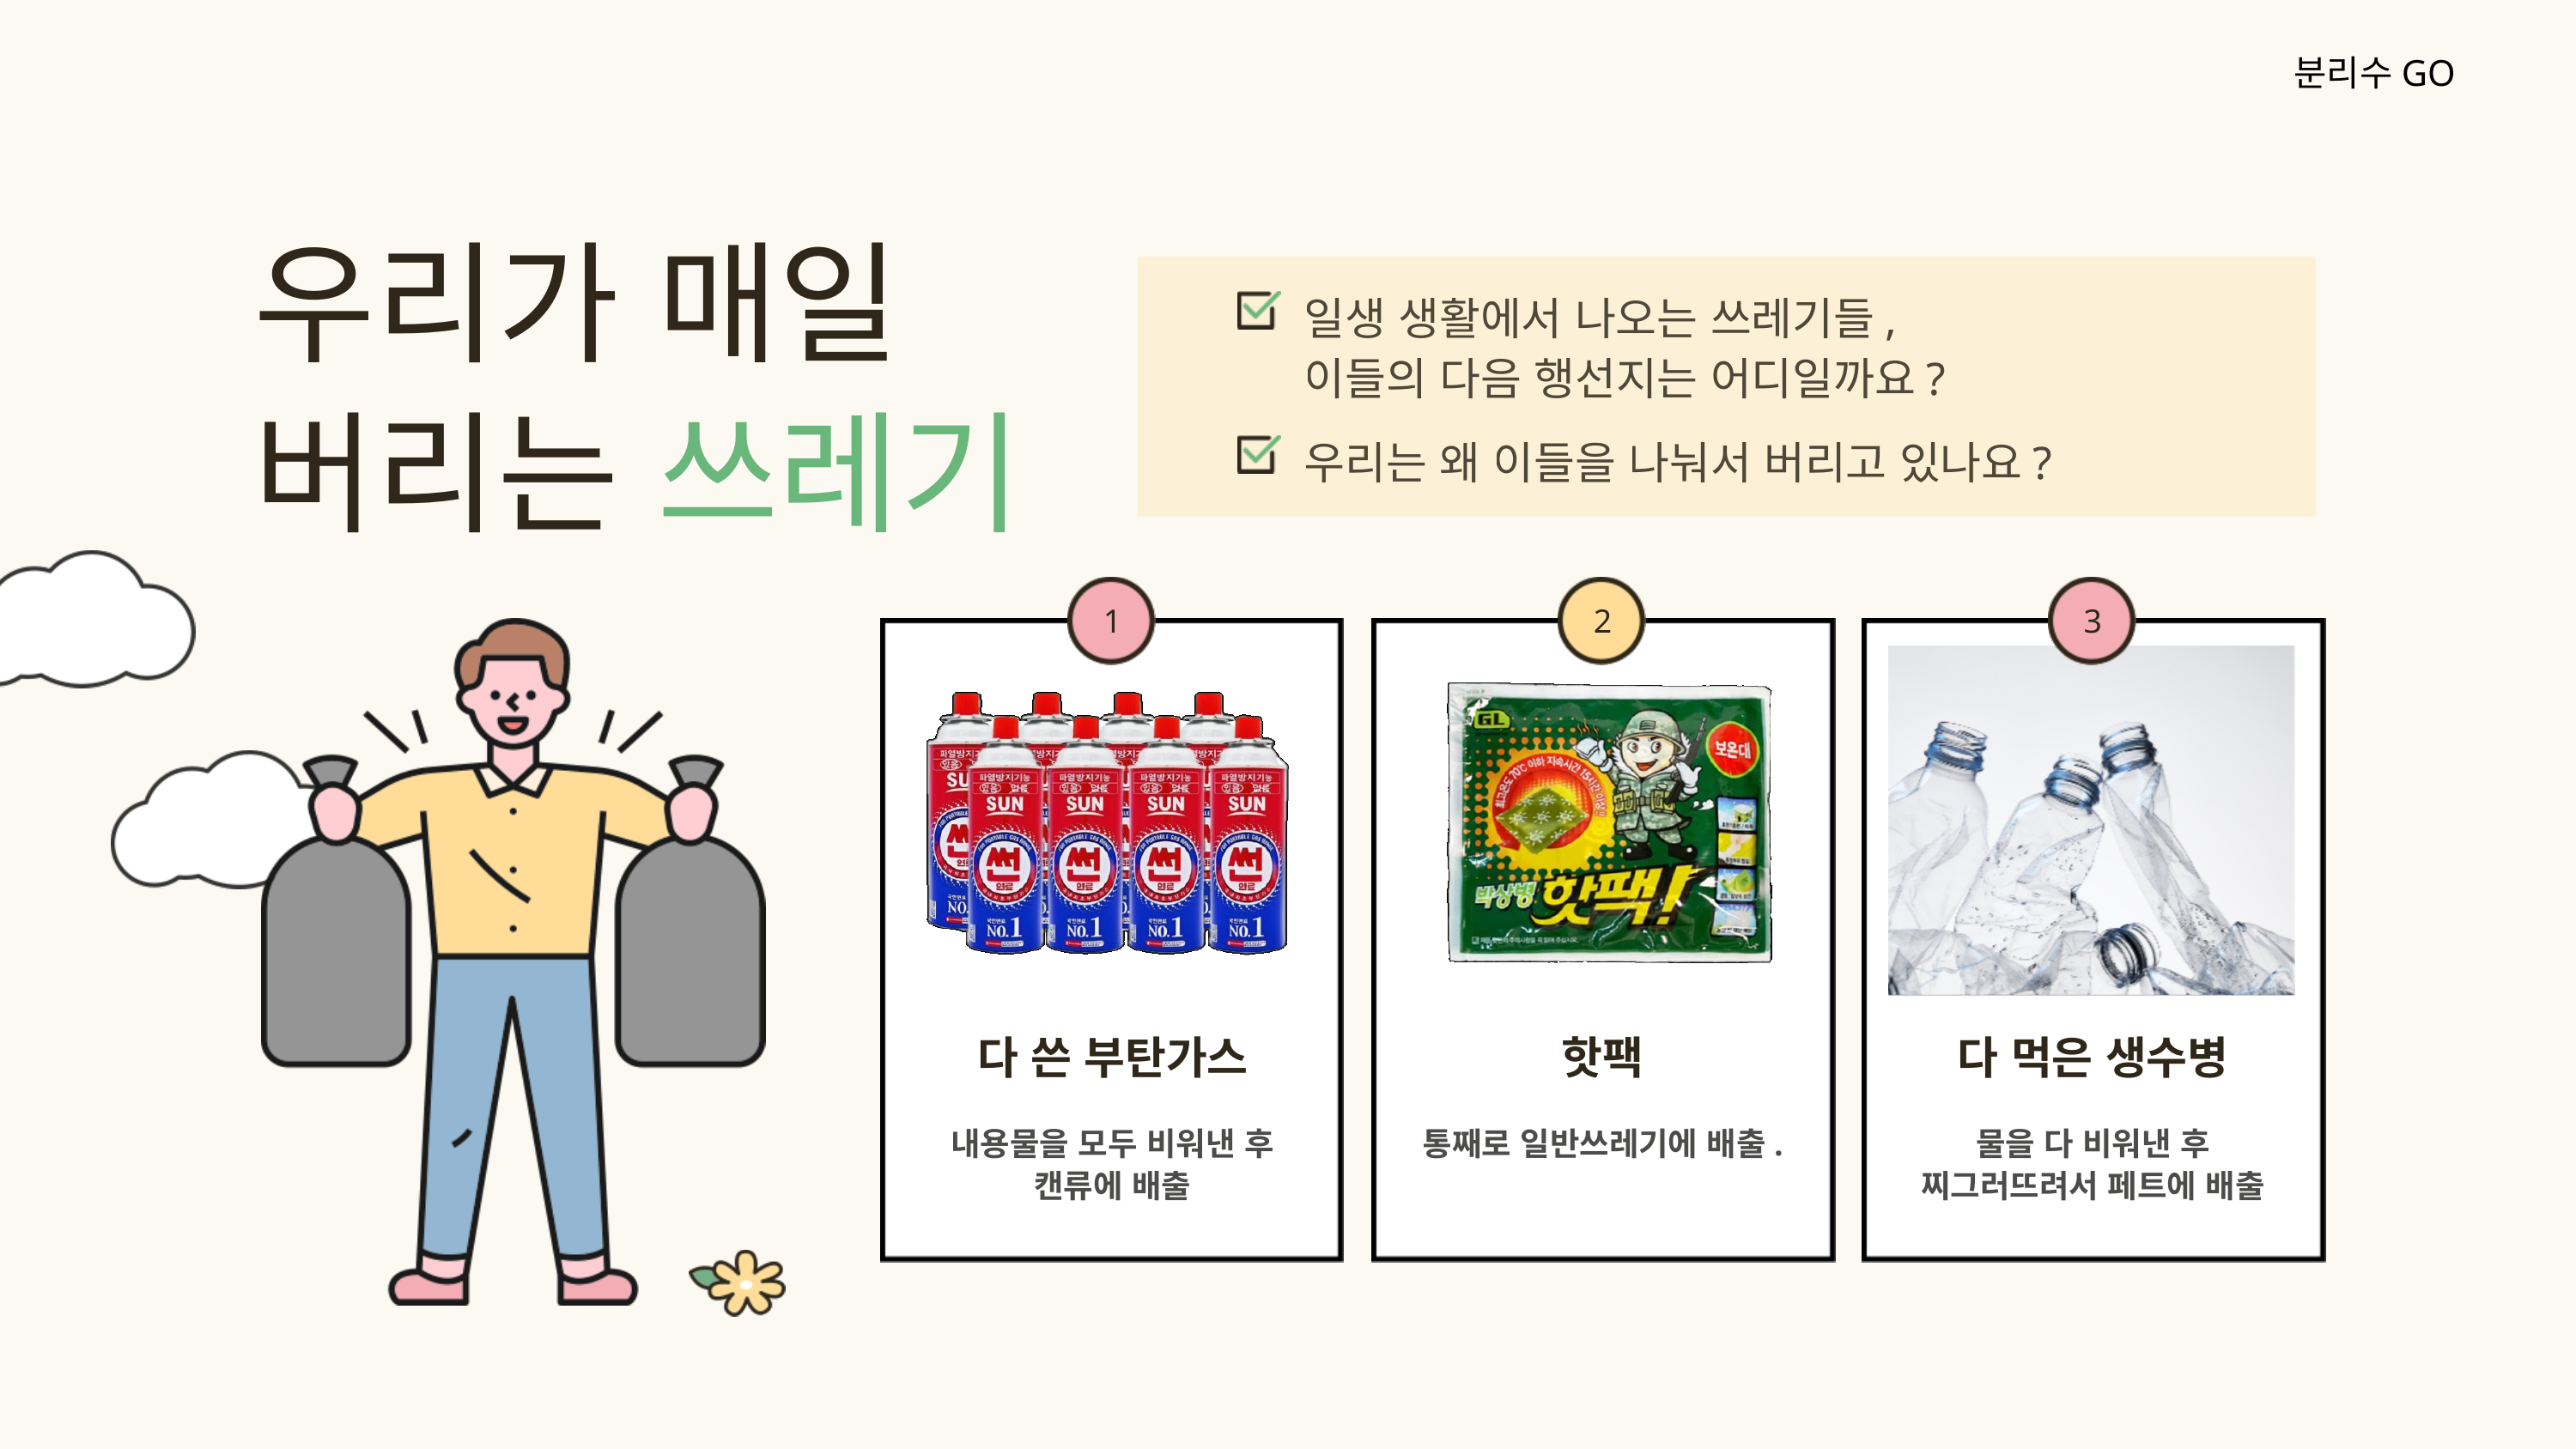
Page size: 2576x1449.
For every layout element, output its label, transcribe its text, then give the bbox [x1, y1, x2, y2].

picture [1371, 577, 1836, 1263]
picture [1862, 577, 2326, 1263]
text_box 분리수GO [2281, 44, 2483, 100]
picture [1137, 257, 2318, 518]
picture [0, 550, 196, 689]
picture [110, 618, 786, 1317]
text_box 우리가 매일 버리는 쓰레기 [253, 209, 1122, 567]
picture [879, 577, 1344, 1263]
